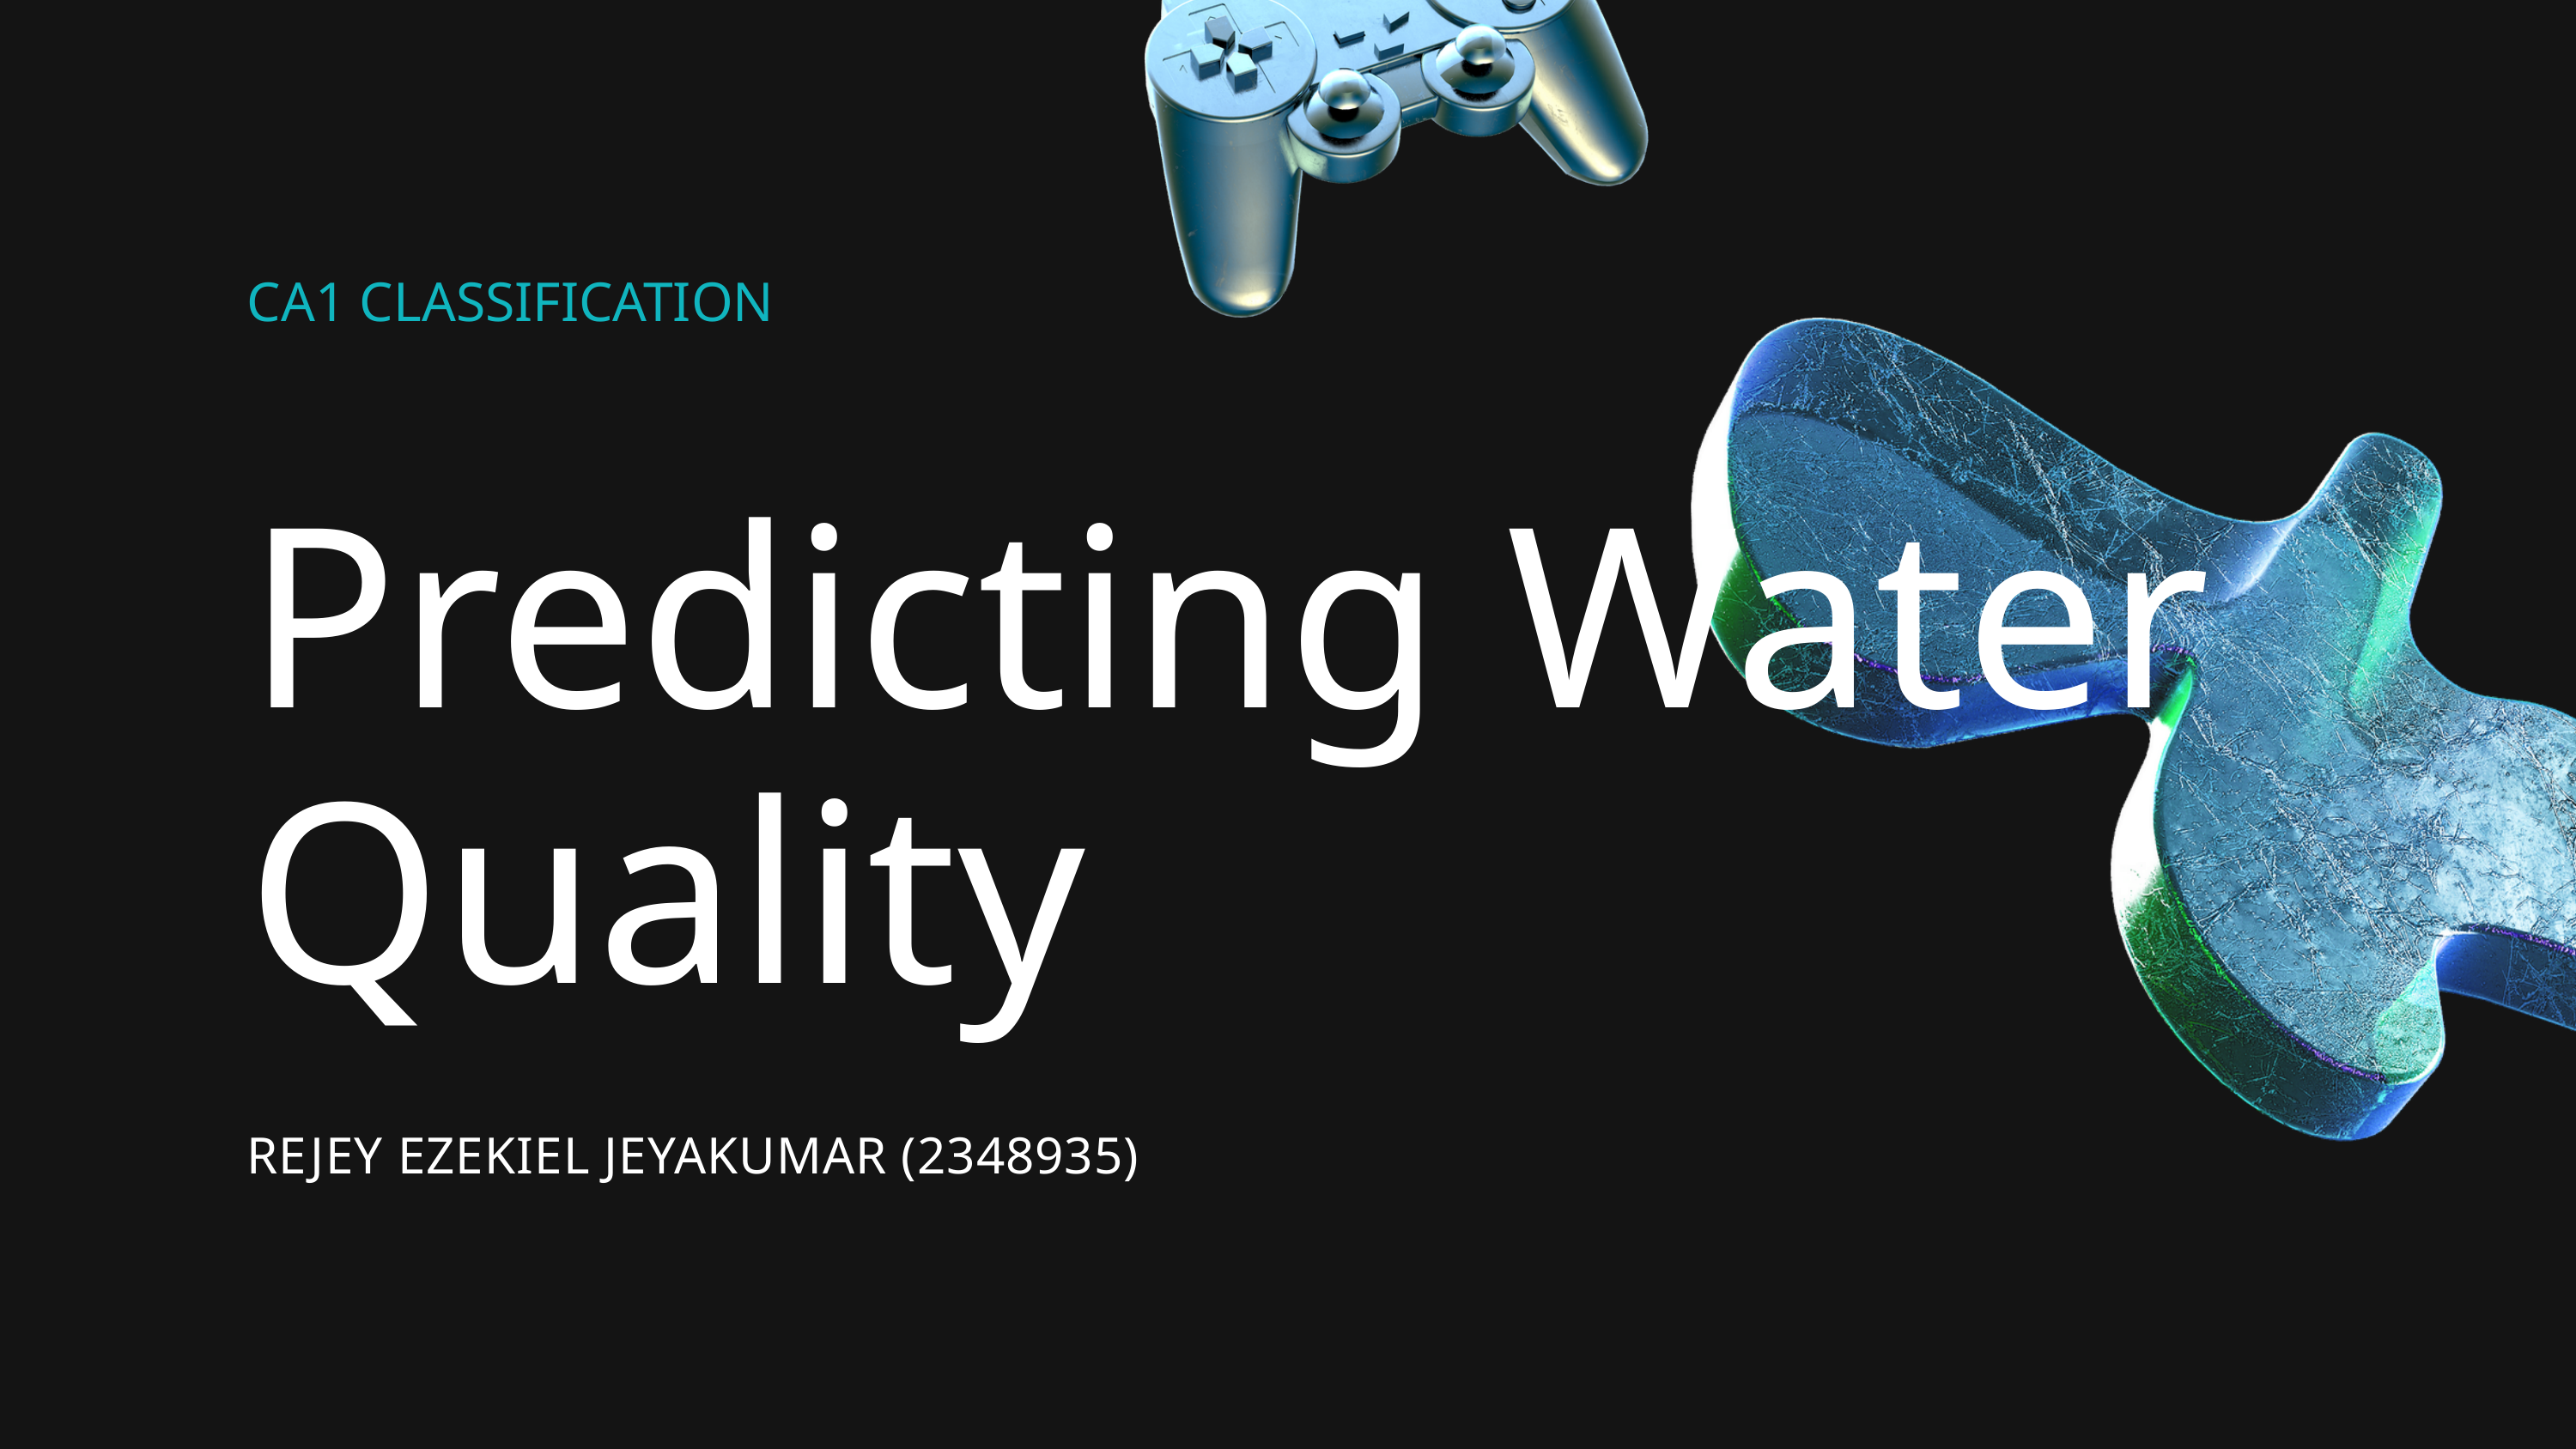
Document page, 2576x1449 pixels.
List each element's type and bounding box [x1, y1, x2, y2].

text_box [246, 268, 2230, 1180]
text_box [2236, 318, 2576, 1142]
text_box [1144, 0, 1649, 265]
